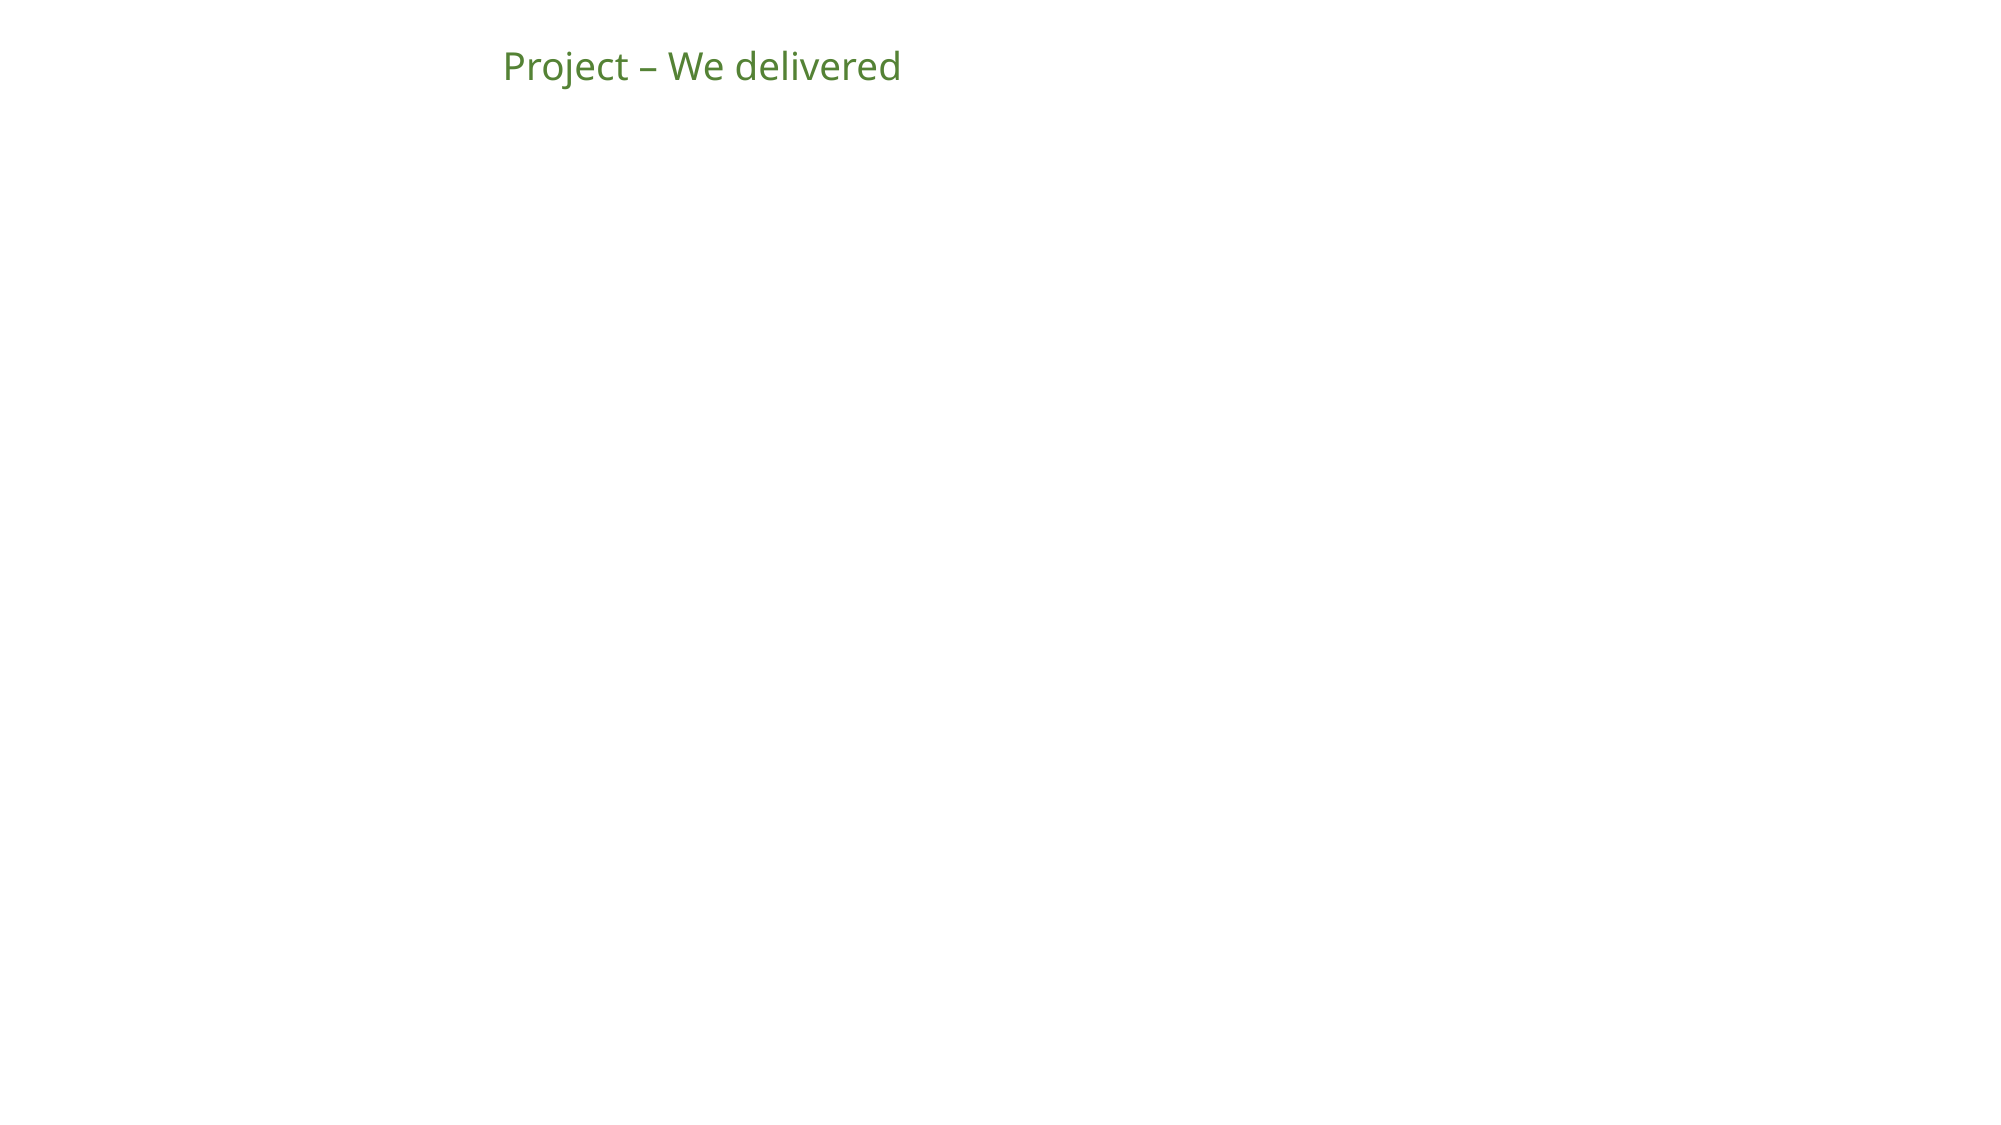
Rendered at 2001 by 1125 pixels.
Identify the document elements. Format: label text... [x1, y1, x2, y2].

title Project – We delivered [484, 37, 2000, 98]
